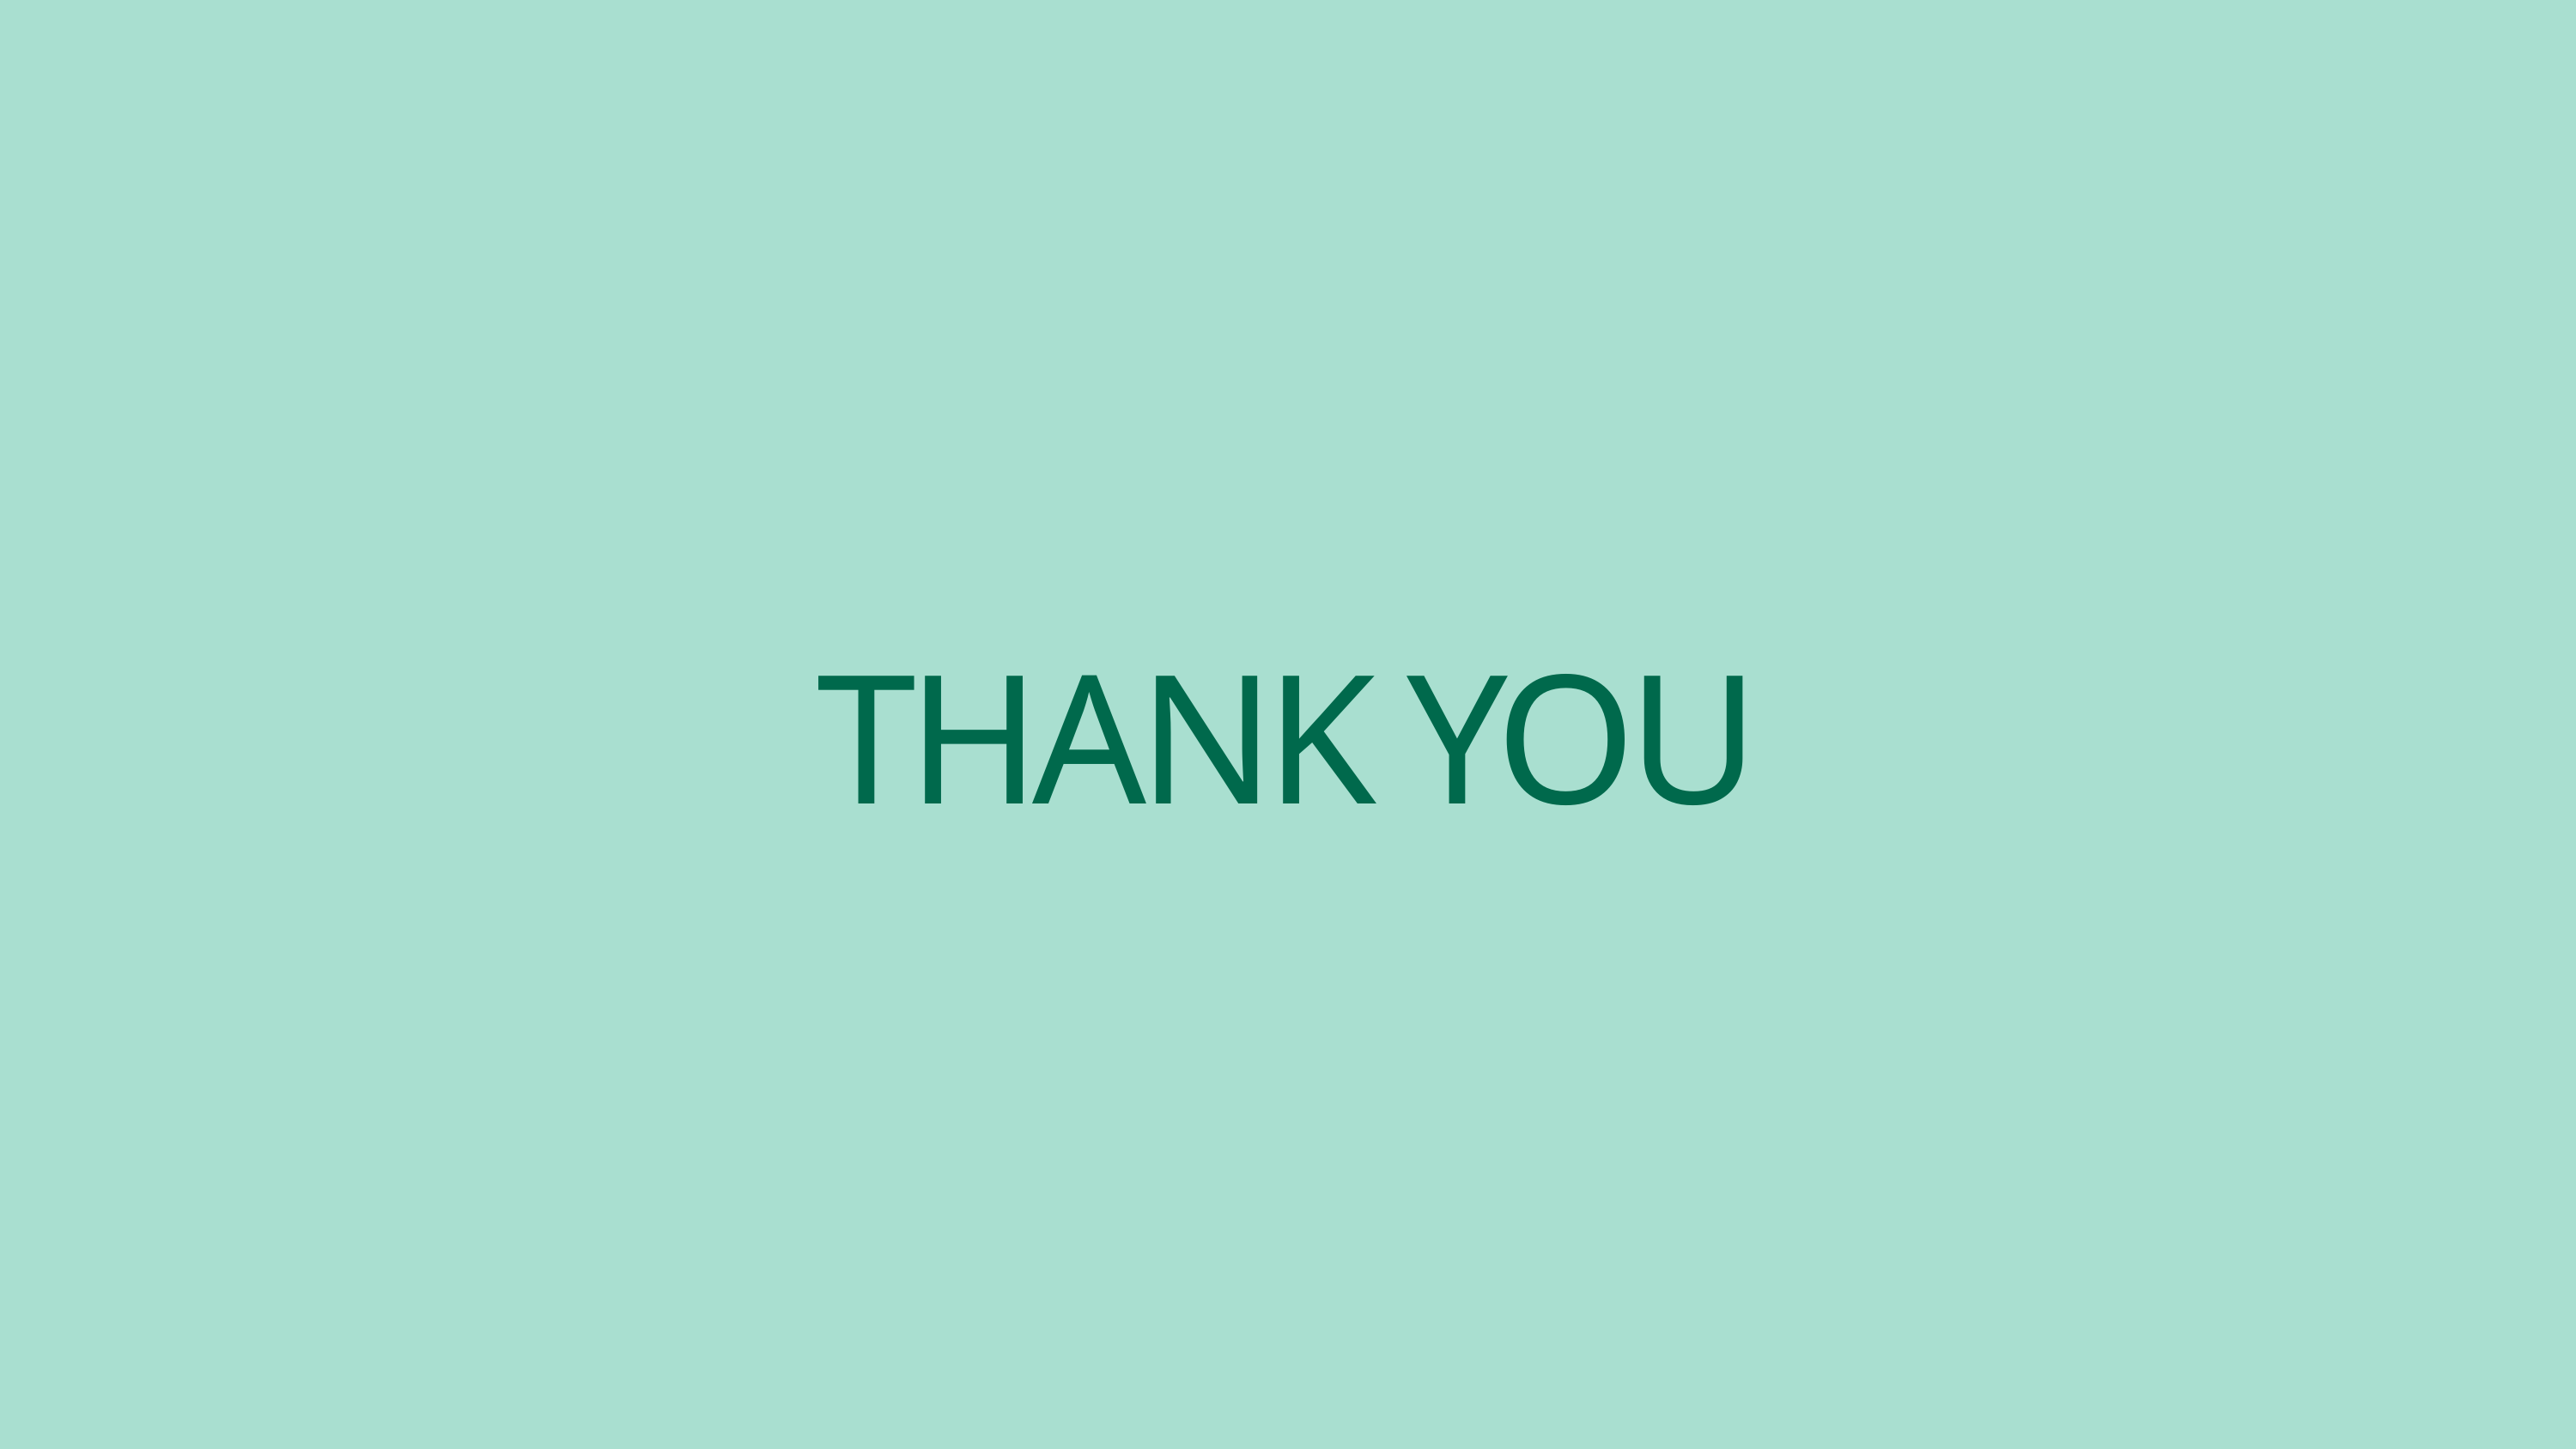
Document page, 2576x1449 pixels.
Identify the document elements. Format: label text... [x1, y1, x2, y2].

text_box THANK YOU [800, 589, 1776, 840]
